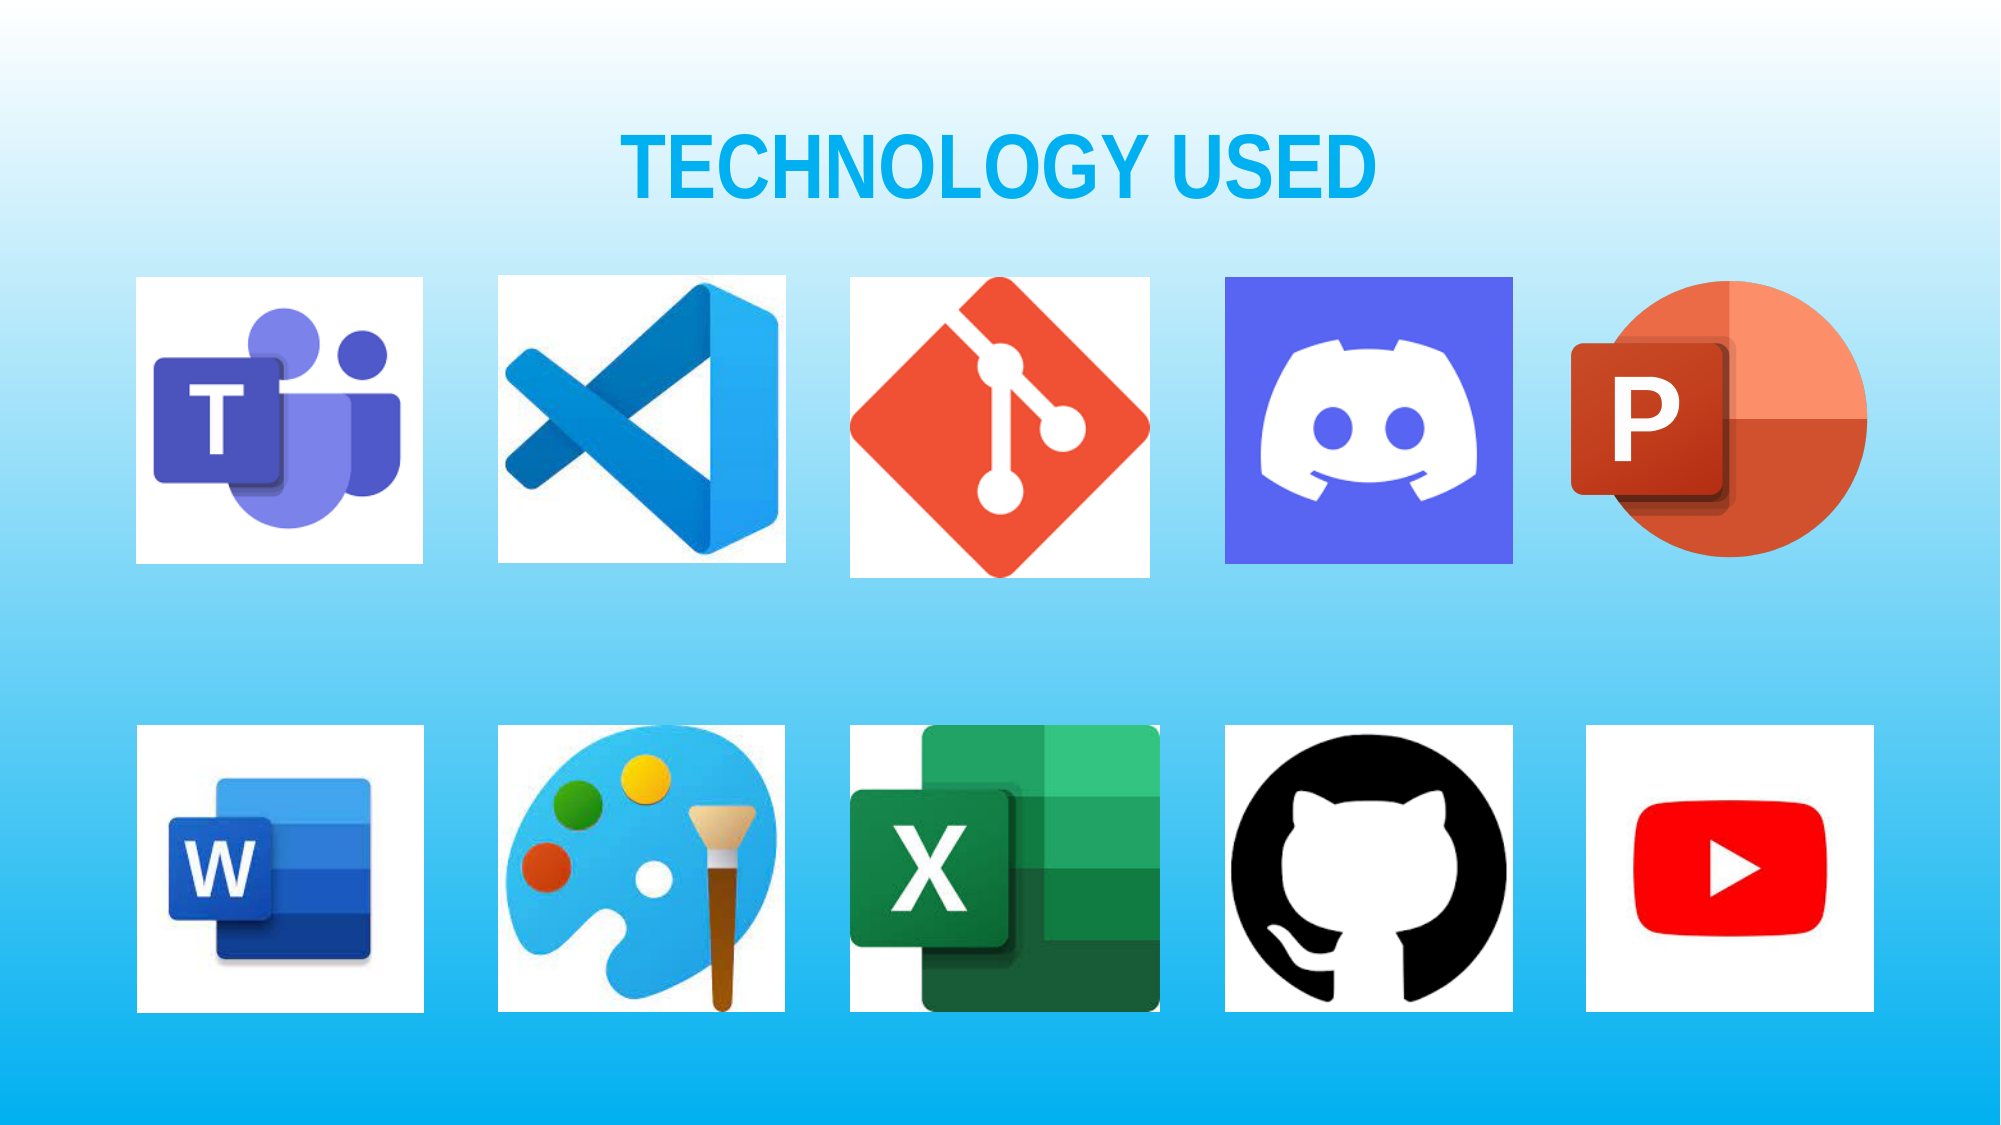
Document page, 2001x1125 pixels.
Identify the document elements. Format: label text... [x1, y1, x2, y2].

picture [850, 277, 1150, 578]
picture [850, 725, 1160, 1013]
picture [1586, 725, 1874, 1013]
picture [498, 275, 786, 563]
picture [1225, 725, 1513, 1013]
picture [498, 725, 785, 1013]
title TECHNOLOGY USED [137, 59, 1863, 278]
picture [137, 725, 424, 1013]
picture [1225, 212, 2000, 626]
picture [136, 277, 423, 564]
